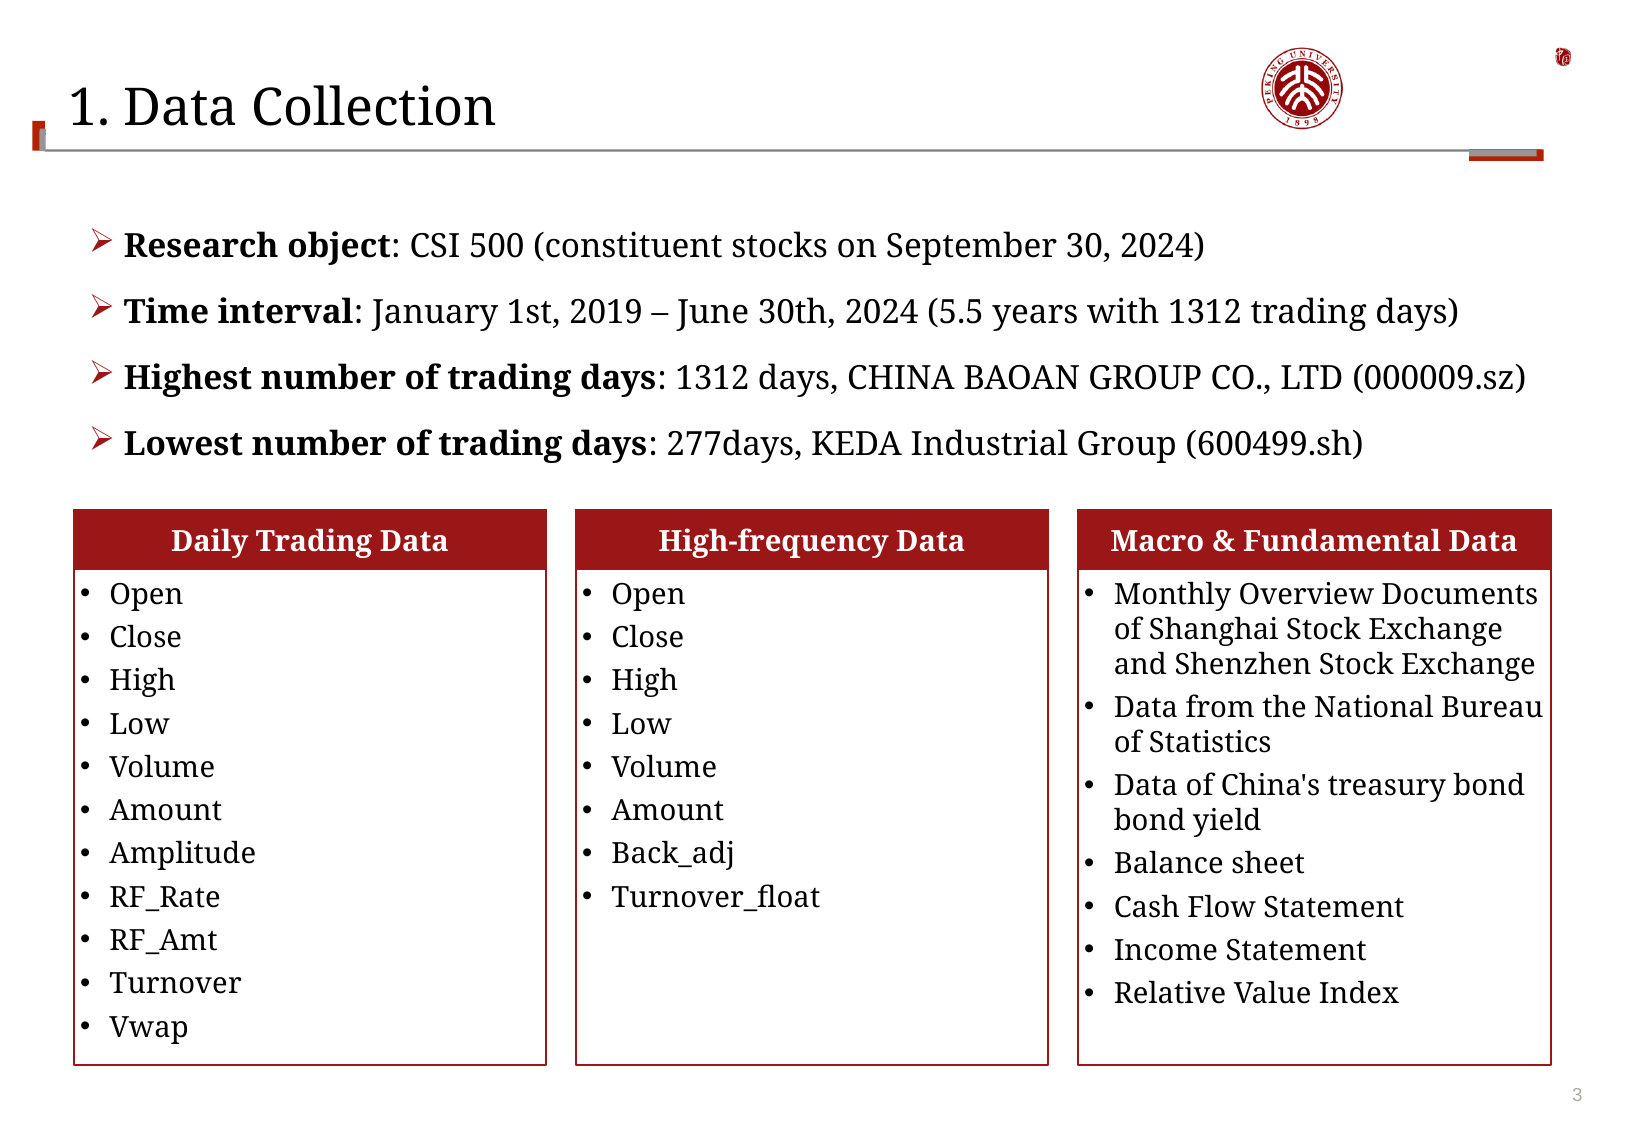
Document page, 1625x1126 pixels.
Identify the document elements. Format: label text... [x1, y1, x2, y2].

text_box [73, 221, 1551, 1065]
text_box 1. Data Collection [68, 60, 1256, 150]
picture [1259, 31, 1581, 141]
